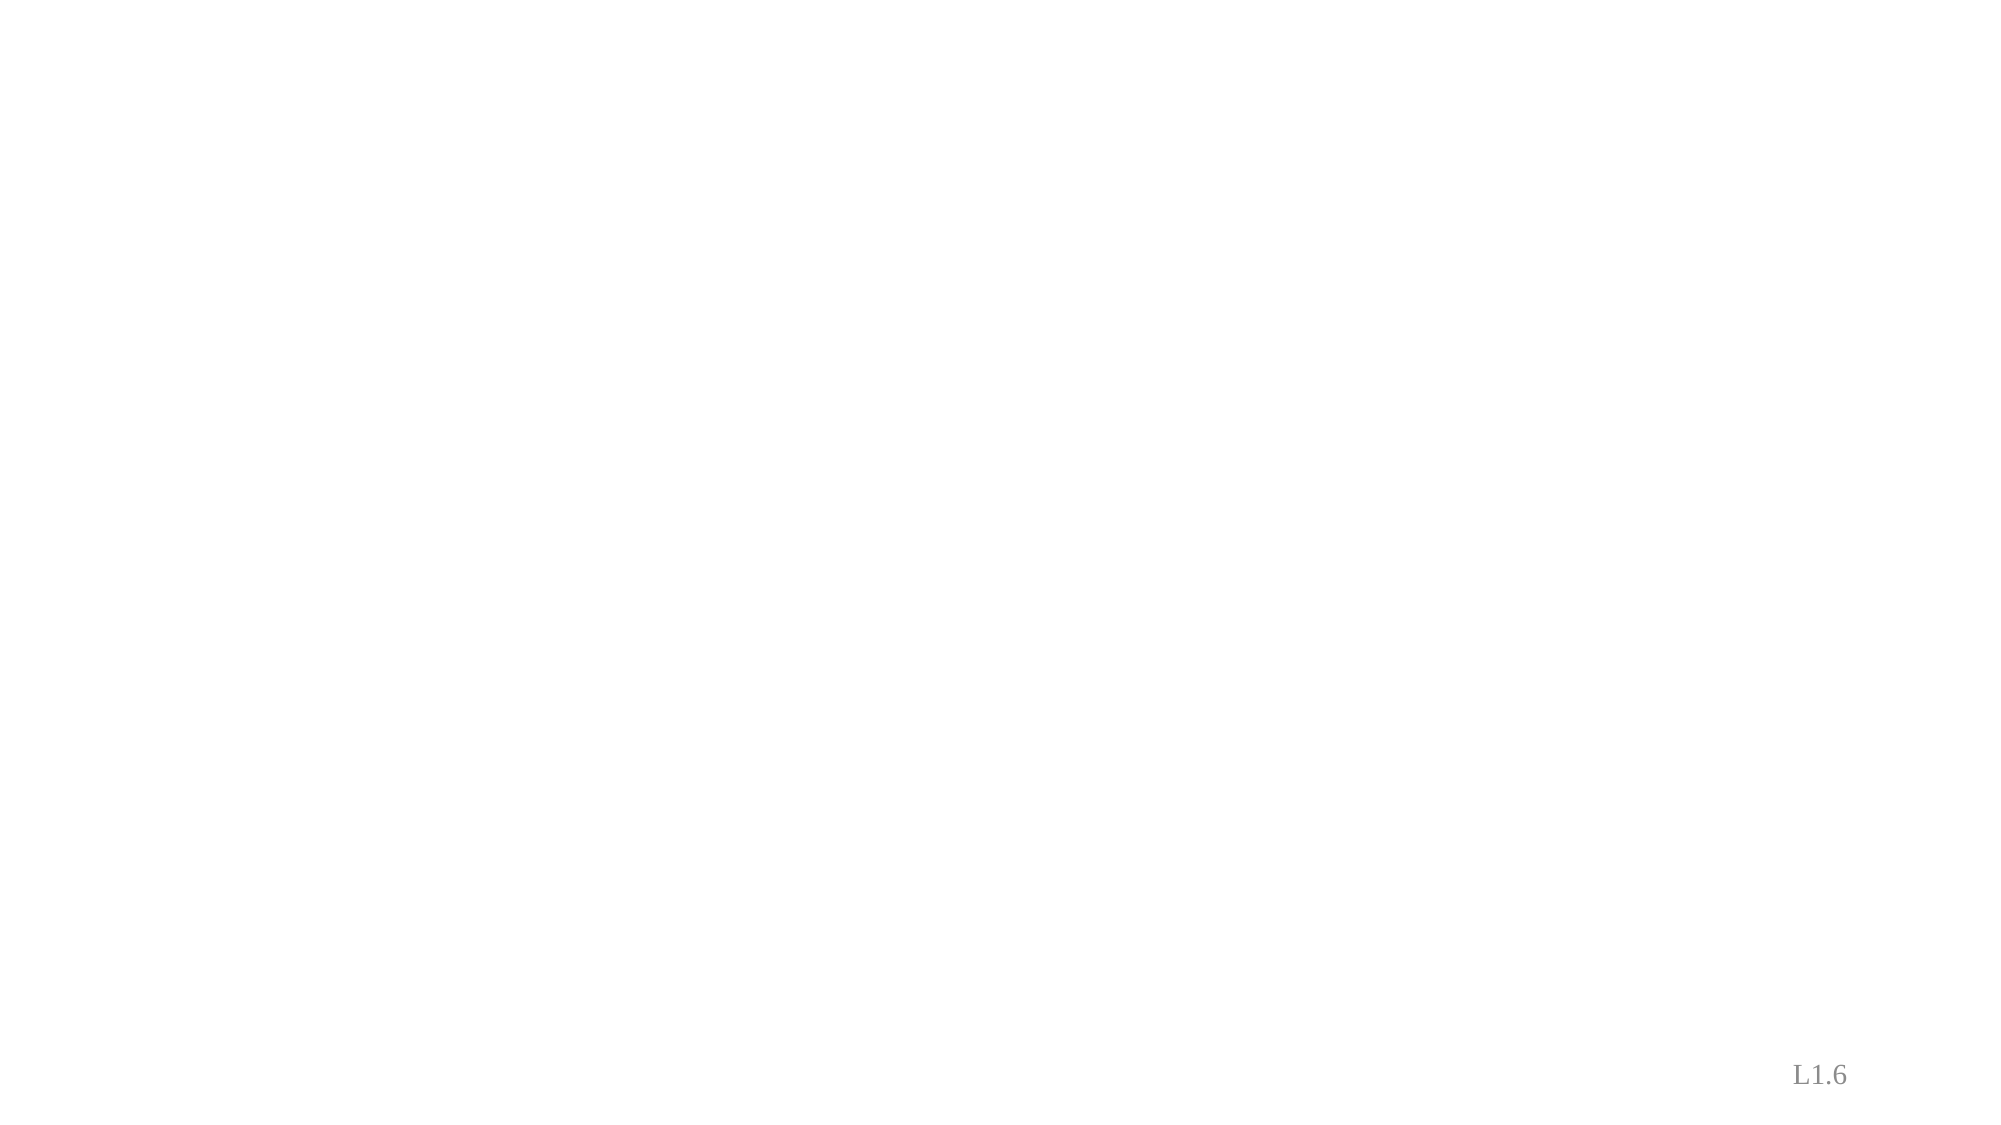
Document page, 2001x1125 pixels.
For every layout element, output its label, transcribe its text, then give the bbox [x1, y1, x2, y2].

slide_number L1.6 [1412, 1042, 1863, 1103]
